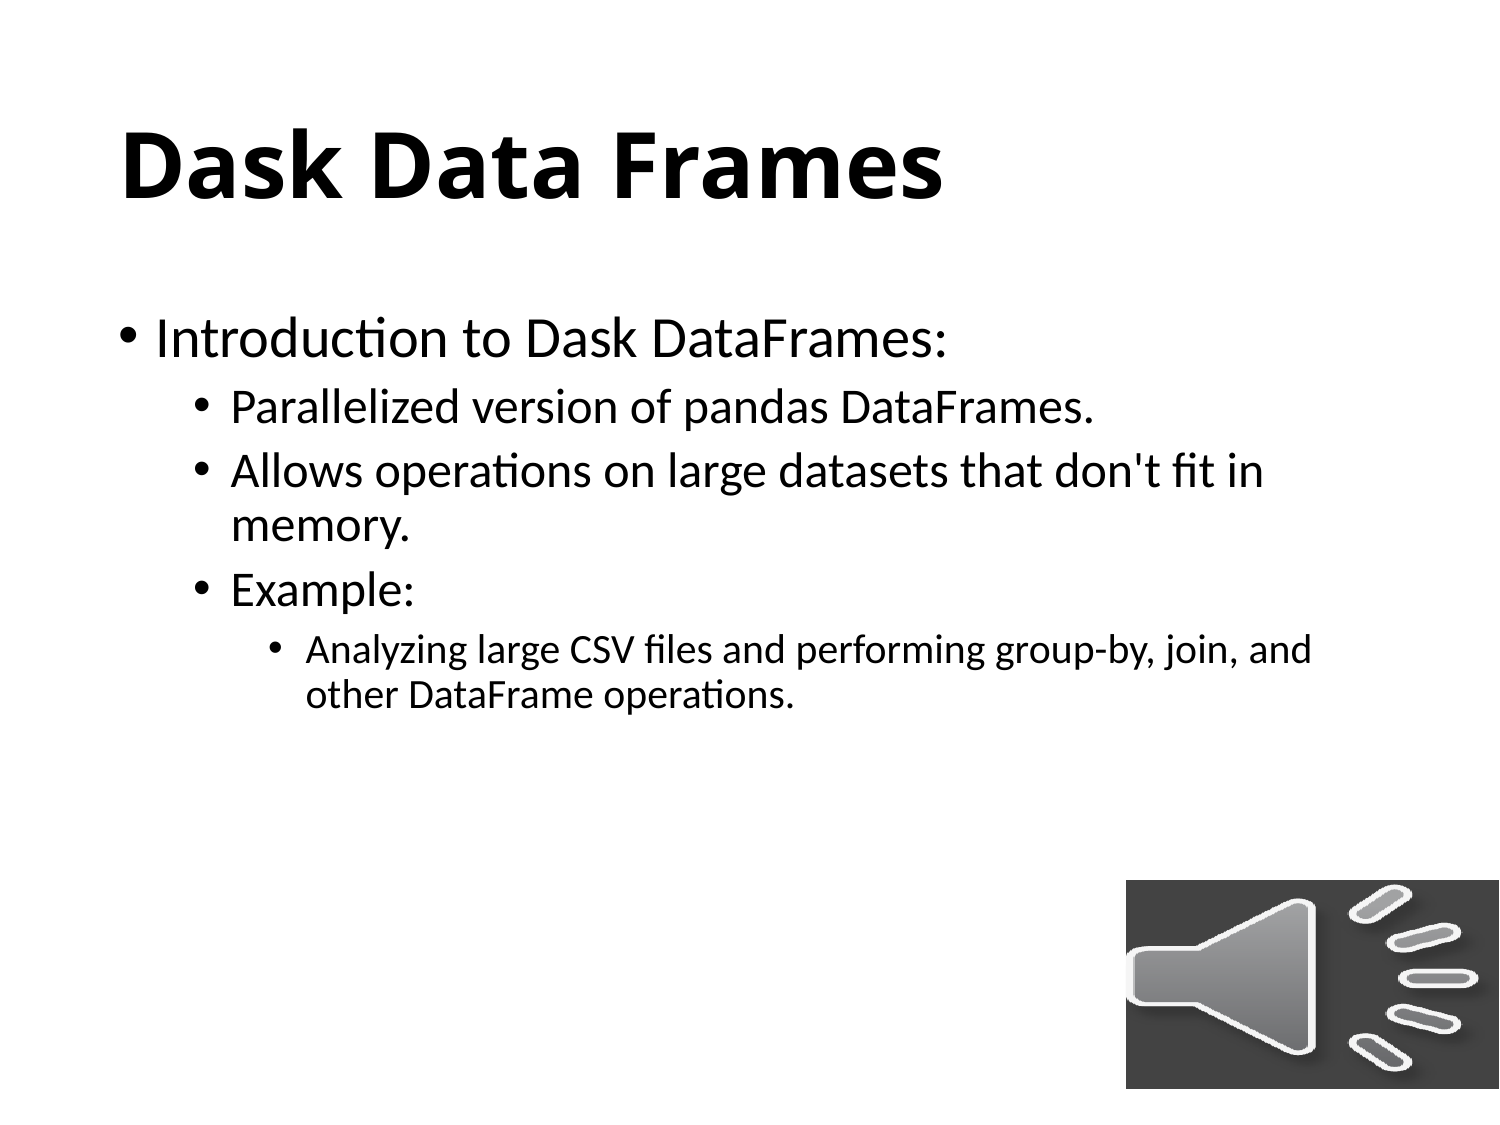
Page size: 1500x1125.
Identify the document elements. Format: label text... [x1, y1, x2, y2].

list Introduction to Dask DataFrames: Parallelized version of pandas DataFrames. Allows operations on large datasets that don't fit in memory. Example: Analyzing large CSV files and performing group-by, join, and other DataFrame operations. [103, 299, 1397, 1014]
title Dask Data Frames [103, 59, 1397, 278]
picture [1124, 878, 1500, 1090]
